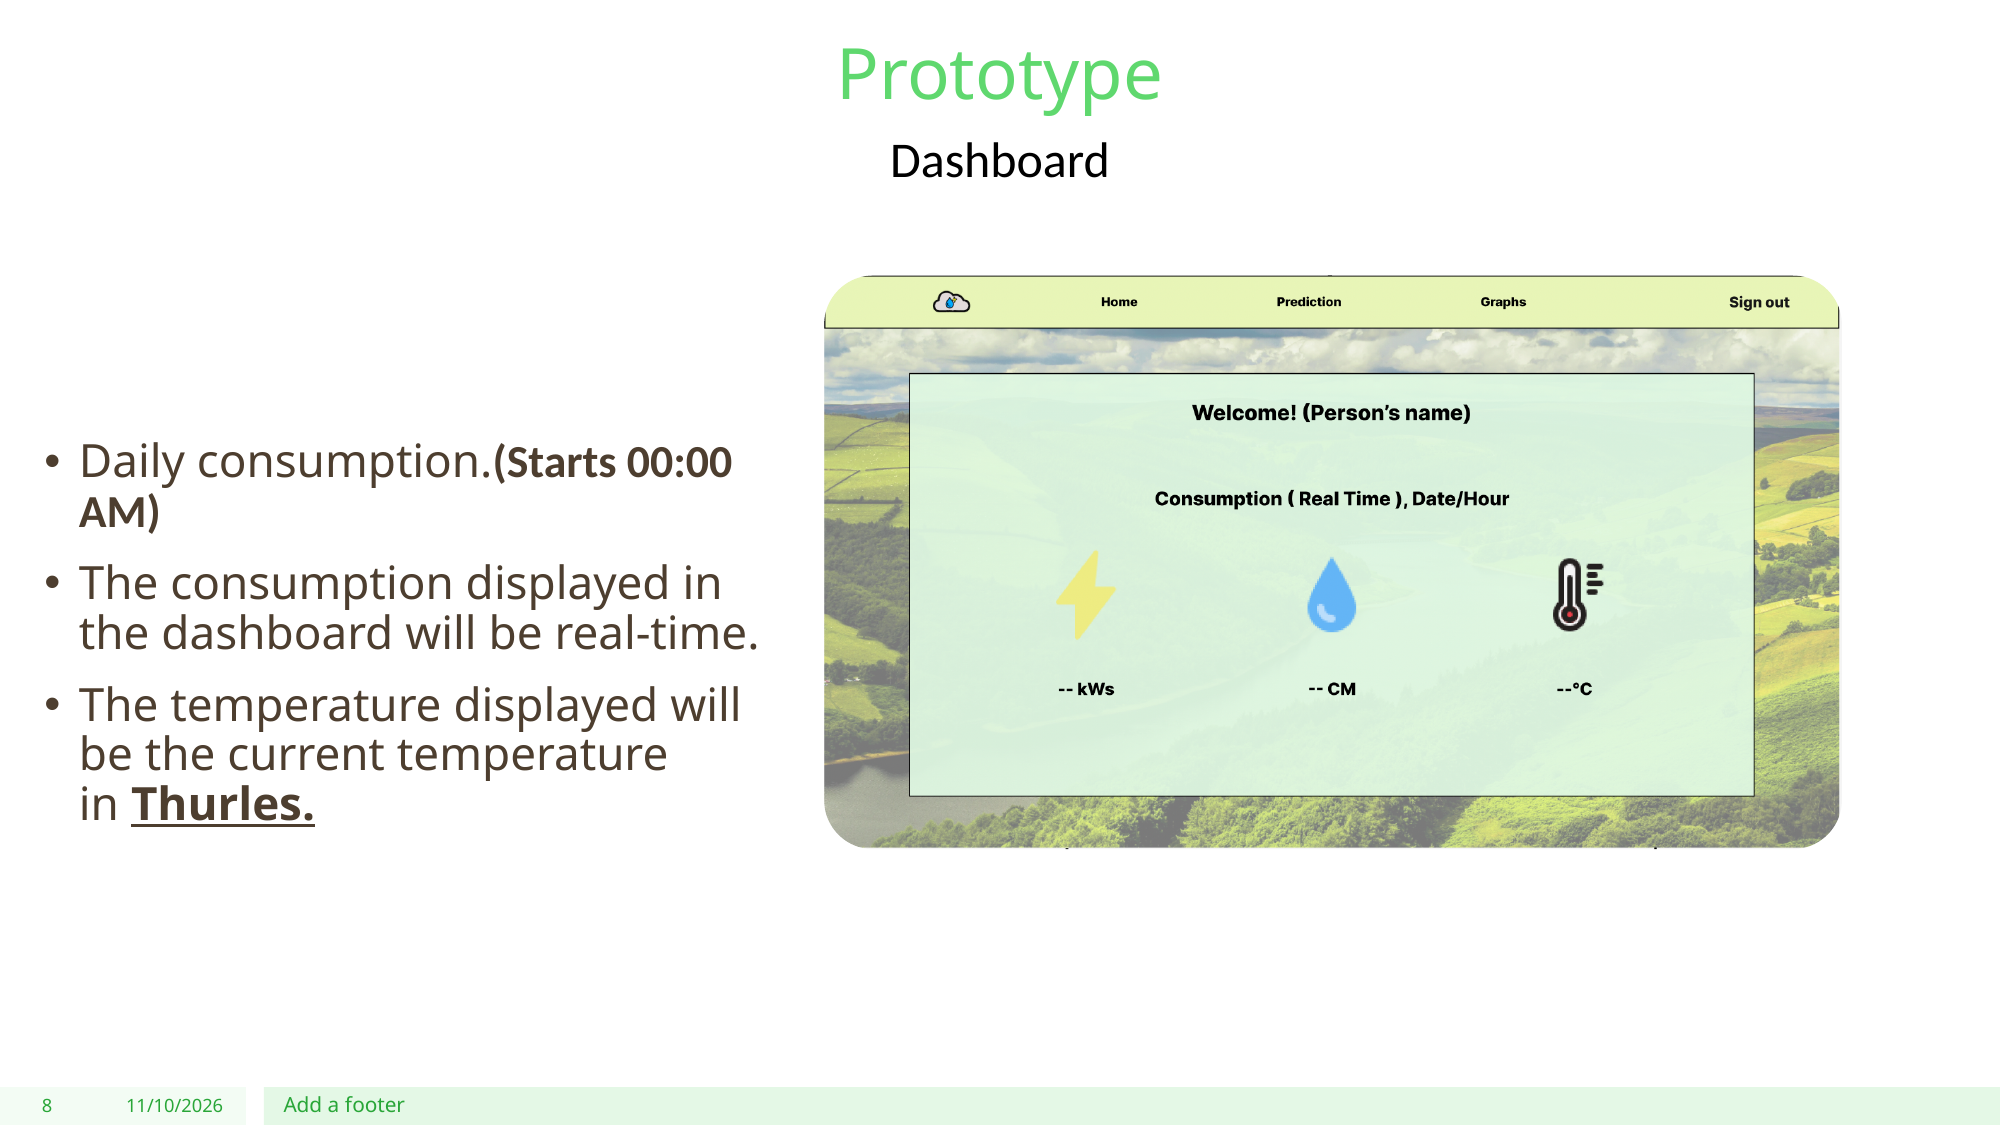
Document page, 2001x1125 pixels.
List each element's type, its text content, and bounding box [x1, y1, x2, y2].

list Daily consumption.(Starts 00:00 AM) The consumption displayed in the dashboard will be real-time. The temperature displayed will be the current temperature in Thurles. [29, 255, 802, 1014]
title Prototype [488, 6, 1512, 93]
slide_number 8 [0, 1087, 68, 1125]
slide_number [74, 1087, 239, 1125]
footer Add a footer [268, 1087, 1769, 1125]
text_box Dashboard [488, 93, 1512, 223]
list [824, 275, 1842, 850]
